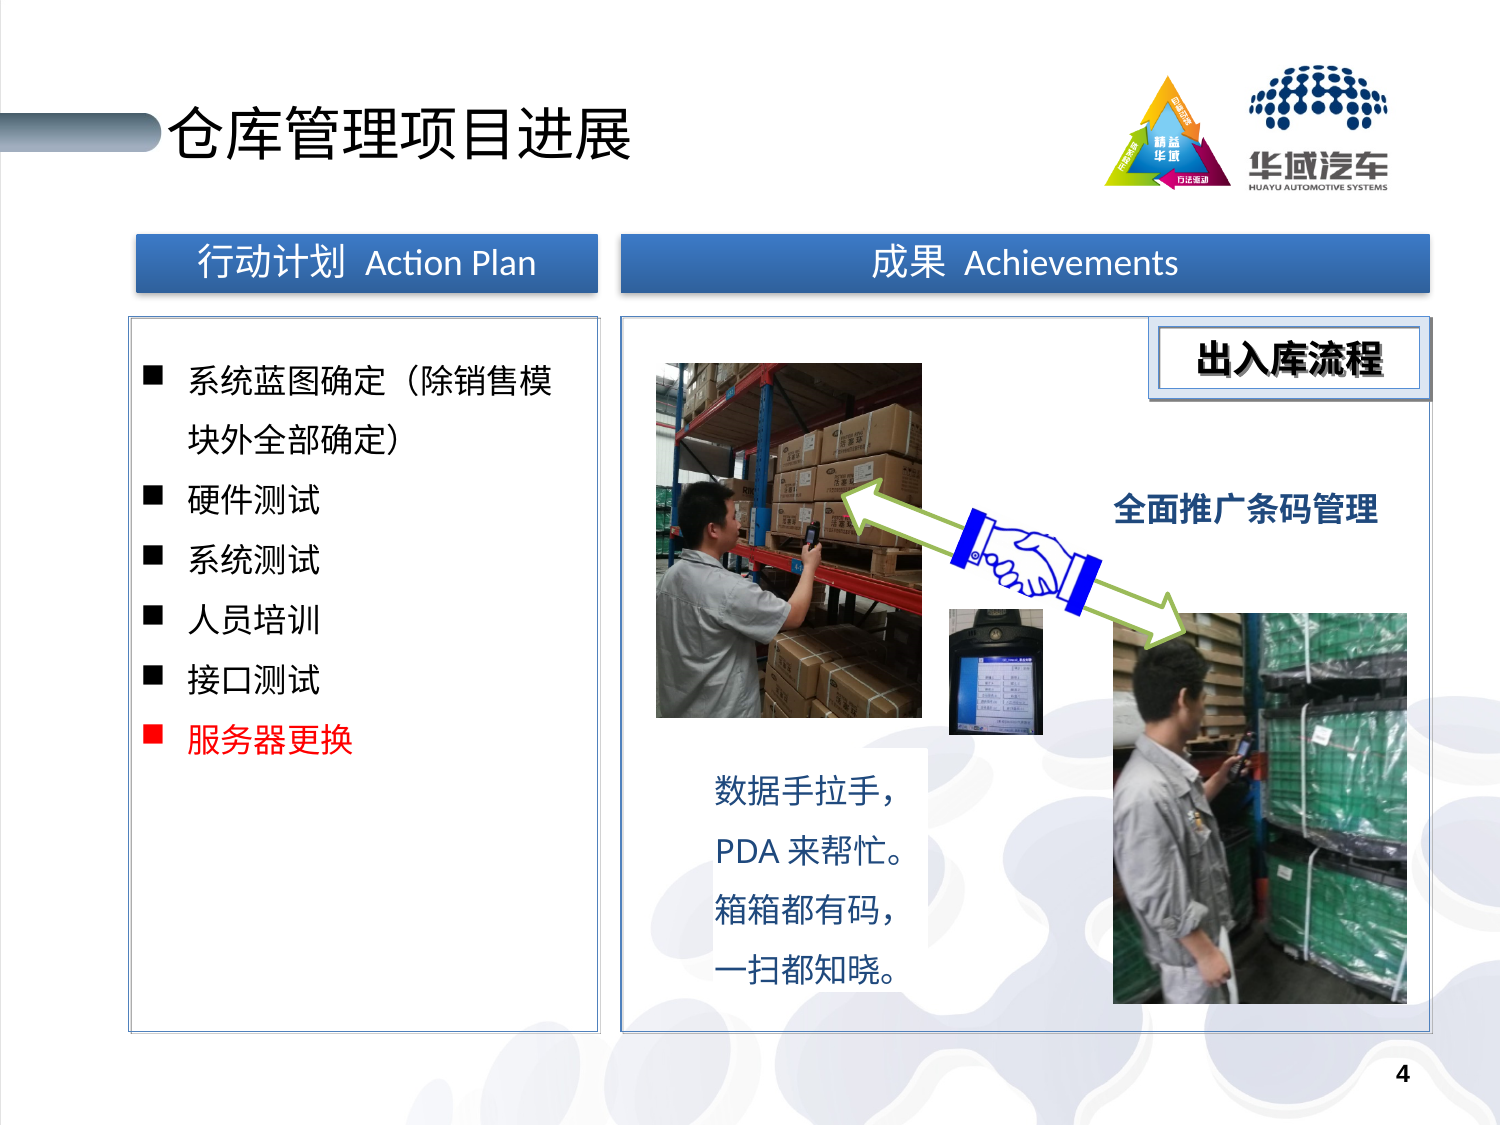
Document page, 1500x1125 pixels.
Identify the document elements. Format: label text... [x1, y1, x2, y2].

text_box [128, 316, 598, 1032]
text_box 行动计划 Action Plan [136, 234, 598, 293]
text_box 出入库流程 [1148, 316, 1430, 399]
text_box 成果 Achievements [621, 234, 1430, 293]
text_box 全面推广条码管理 [1111, 467, 1385, 531]
slide_number 4 [1074, 1042, 1425, 1103]
text_box 数据手拉手， PDA来帮忙。 箱箱都有码， 一扫都知晓。 [713, 748, 928, 992]
title 仓库管理项目进展 [152, 89, 1473, 161]
text_box [621, 316, 1430, 1032]
text_box 系统蓝图确定（除销售模块外全部确定） 硬件测试 系统测试 人员培训 接口测试 服务器更换 [138, 338, 576, 821]
picture [0, 0, 1500, 1125]
